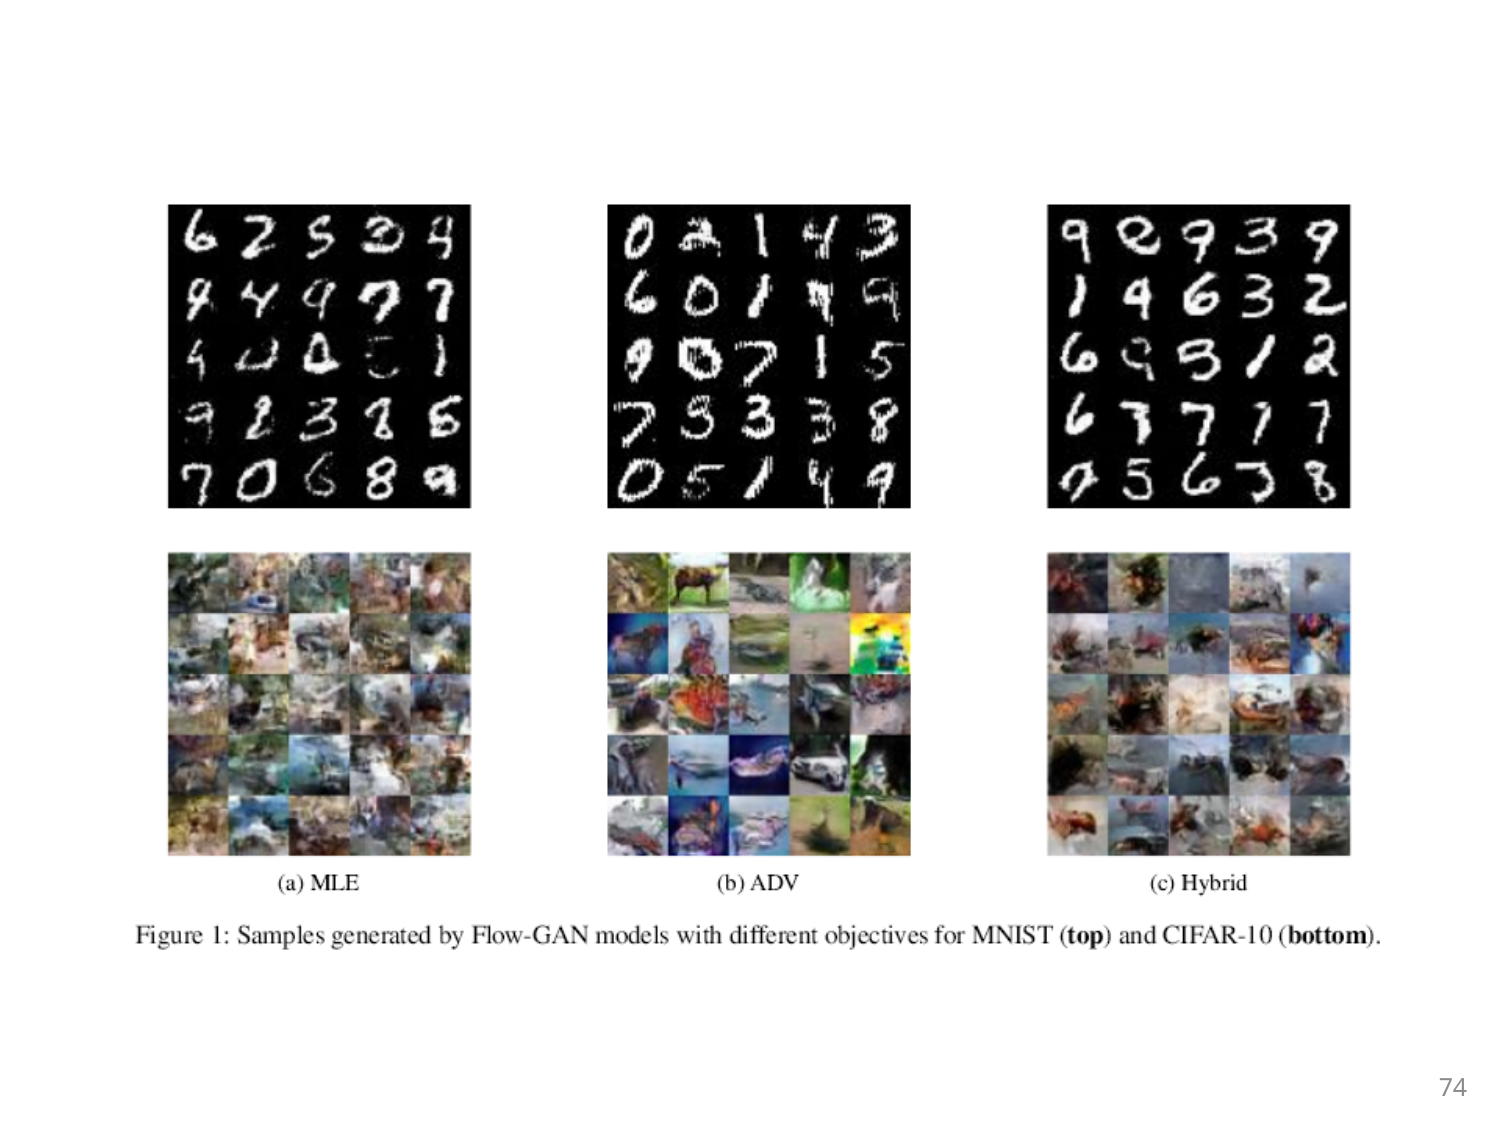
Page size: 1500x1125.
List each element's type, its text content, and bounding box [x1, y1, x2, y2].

picture [94, 150, 1405, 975]
slide_number 74 [1032, 1058, 1483, 1119]
